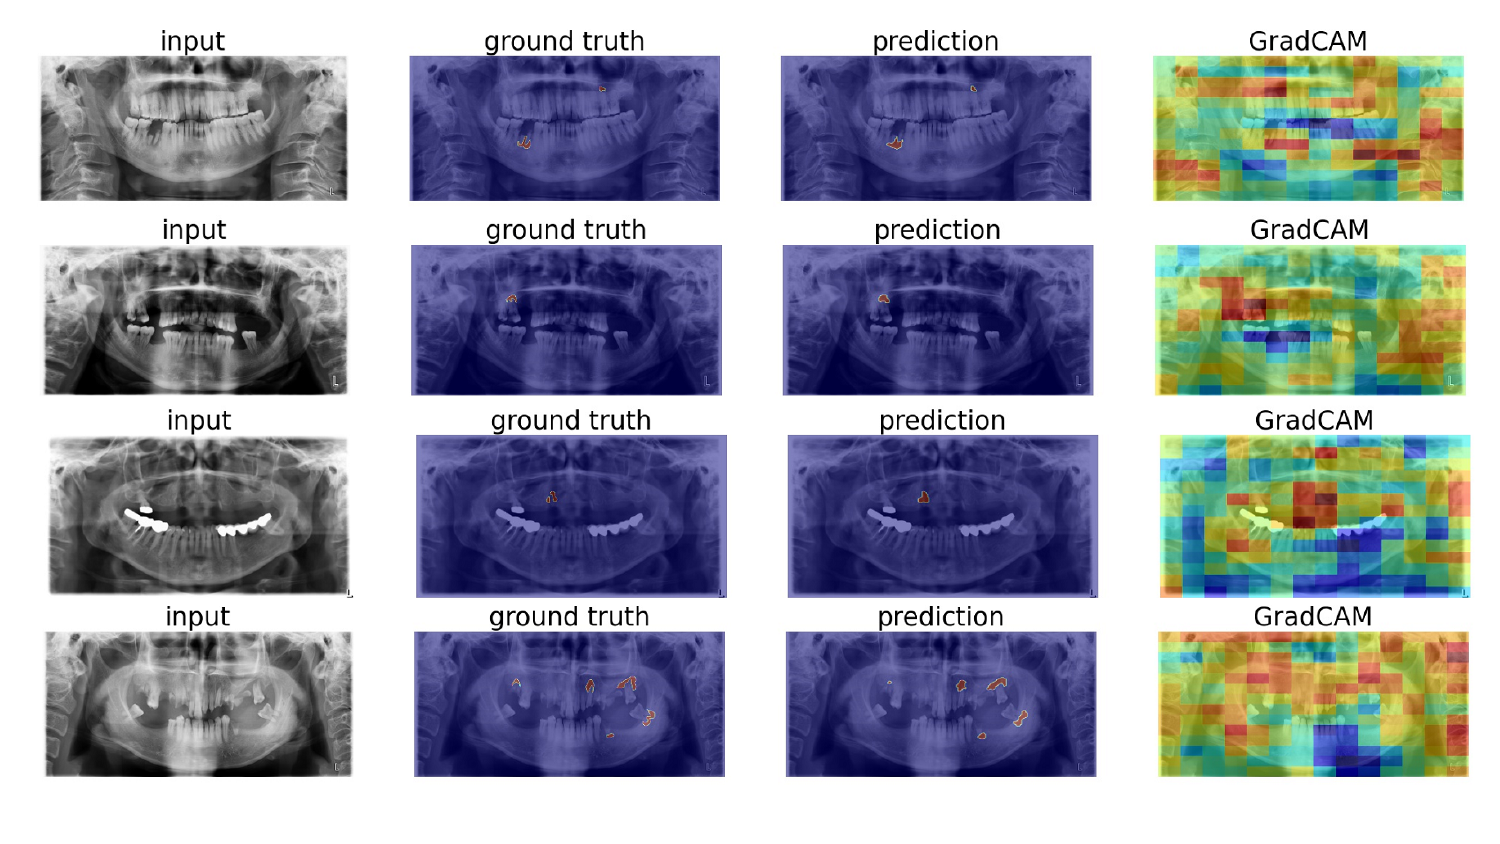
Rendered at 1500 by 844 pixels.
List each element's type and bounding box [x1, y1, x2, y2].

picture [24, 24, 1476, 787]
